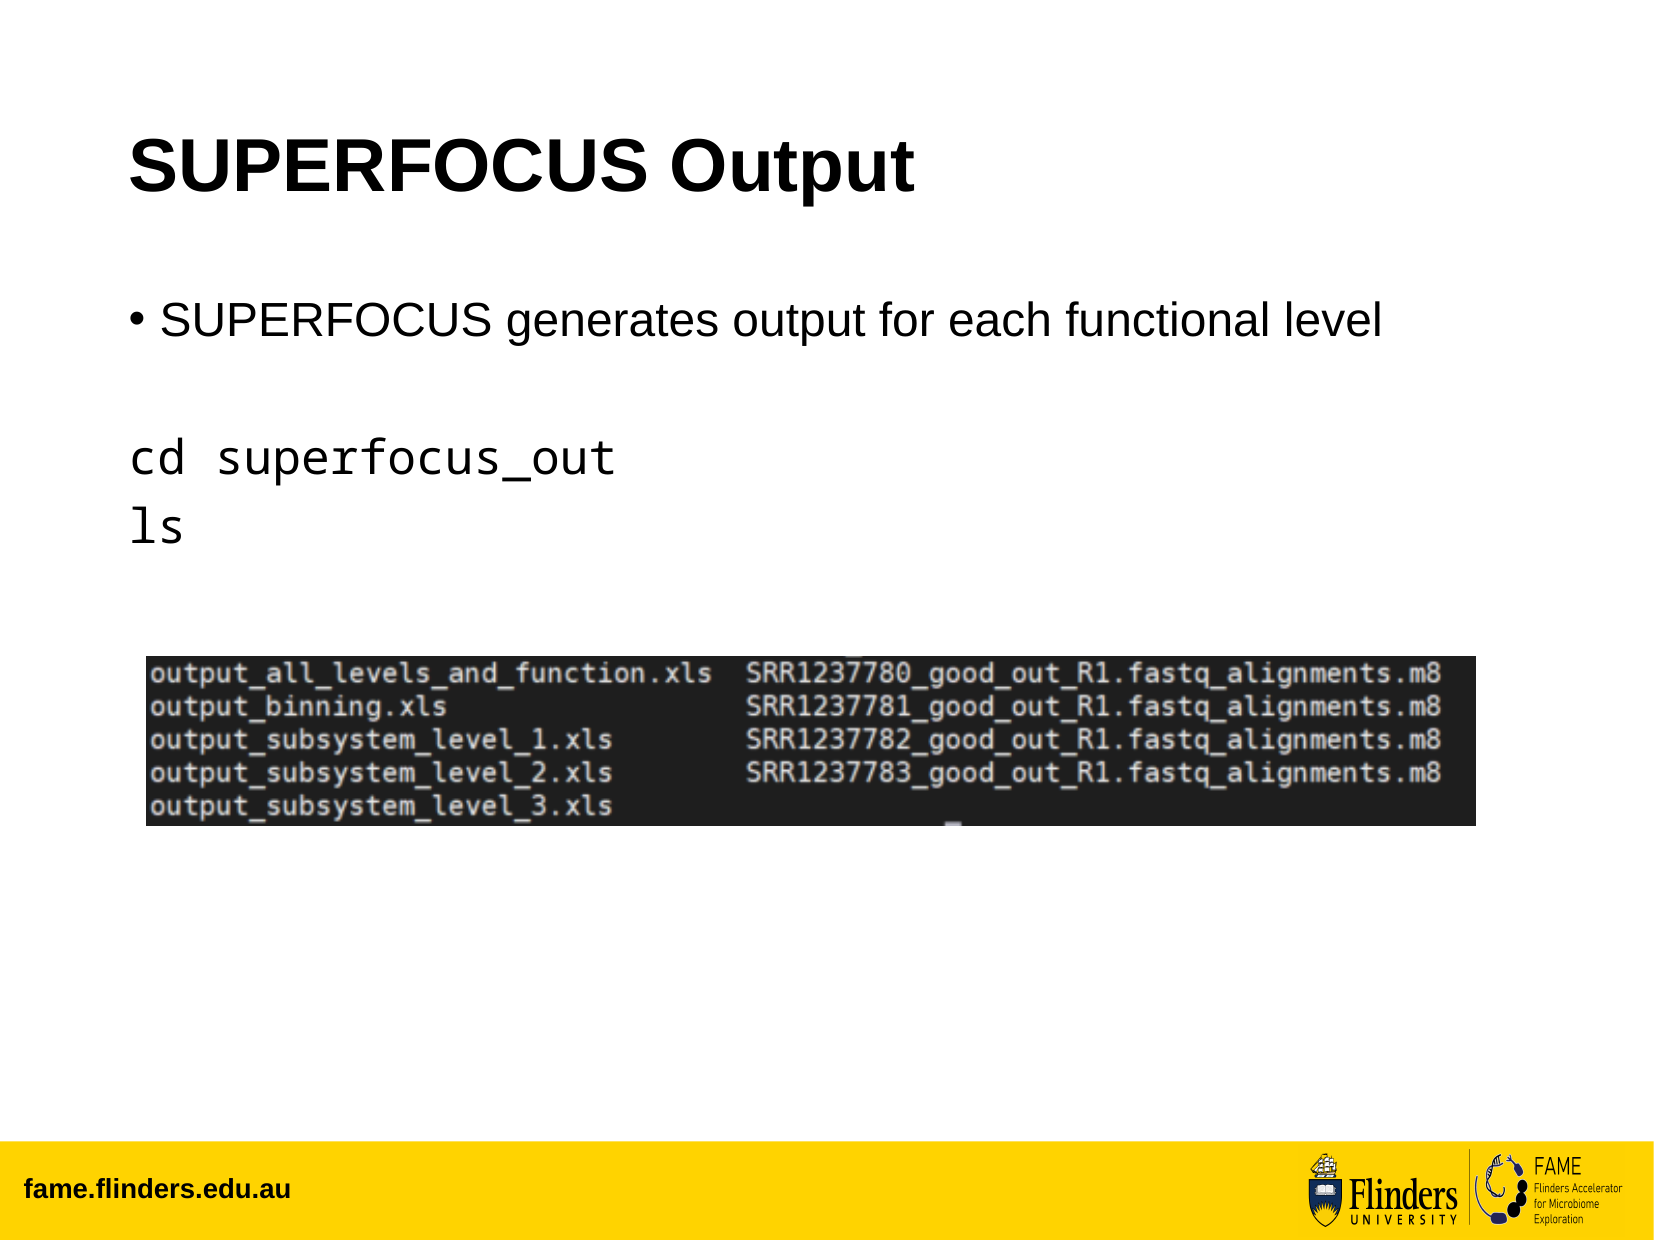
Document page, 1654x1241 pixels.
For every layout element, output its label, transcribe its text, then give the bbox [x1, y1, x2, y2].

picture [146, 656, 1476, 826]
title SUPERFOCUS Output [113, 90, 1540, 245]
picture [1298, 1144, 1625, 1237]
list SUPERFOCUS generates output for each functional level cd superfocus_out ls [113, 287, 1540, 1107]
